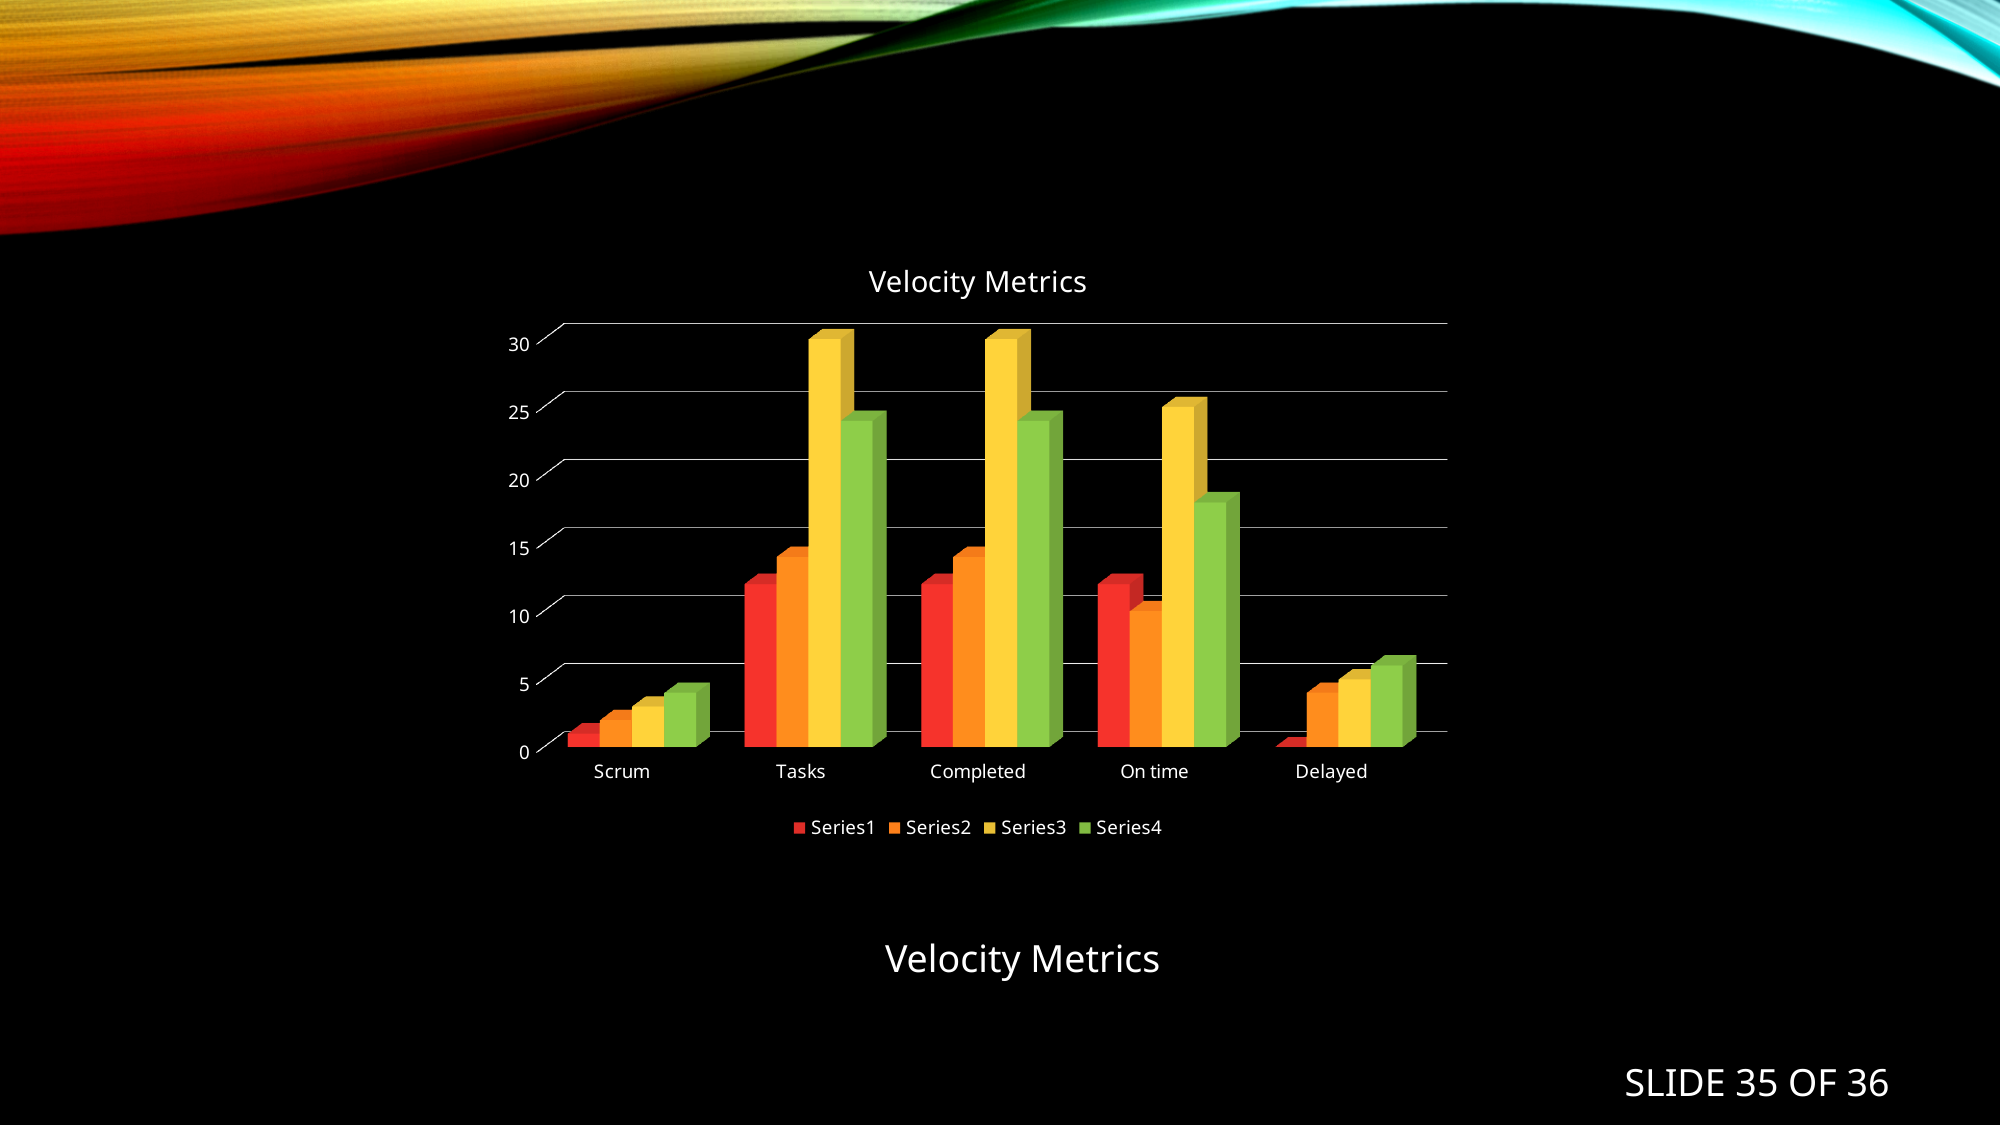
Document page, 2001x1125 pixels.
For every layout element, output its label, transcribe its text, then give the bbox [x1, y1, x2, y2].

chart [488, 231, 1468, 848]
picture [0, 0, 2000, 237]
text_box Velocity Metrics [794, 927, 1251, 988]
text_box SLIDE 35 OF 36 [1609, 1051, 1916, 1112]
